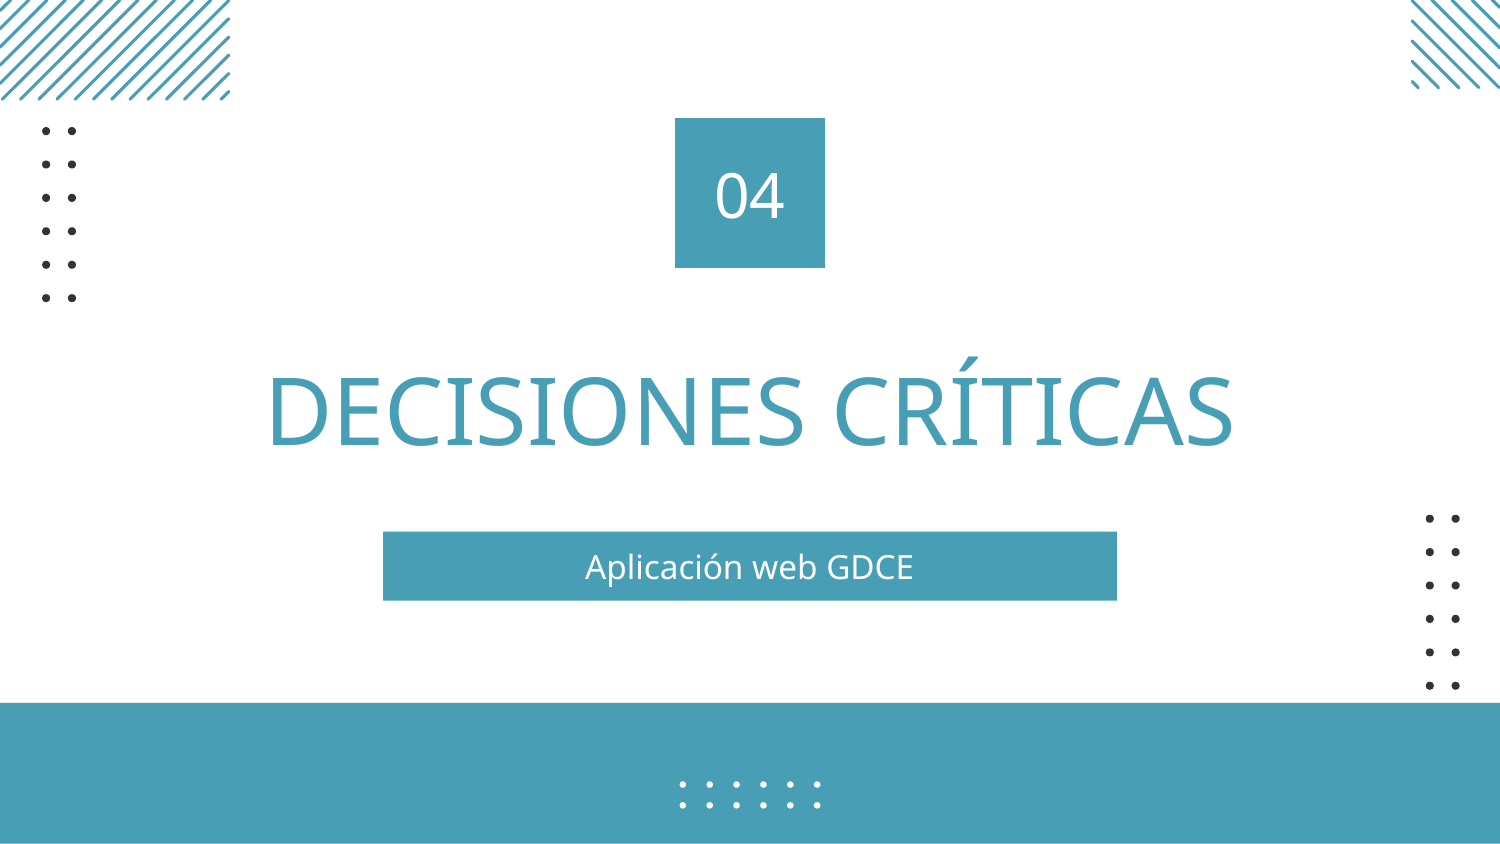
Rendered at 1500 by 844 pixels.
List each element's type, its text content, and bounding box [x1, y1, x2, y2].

subtitle Aplicación web GDCE [383, 531, 1117, 601]
title 04 [675, 118, 825, 268]
title DECISIONES CRÍTICAS [213, 303, 1287, 514]
